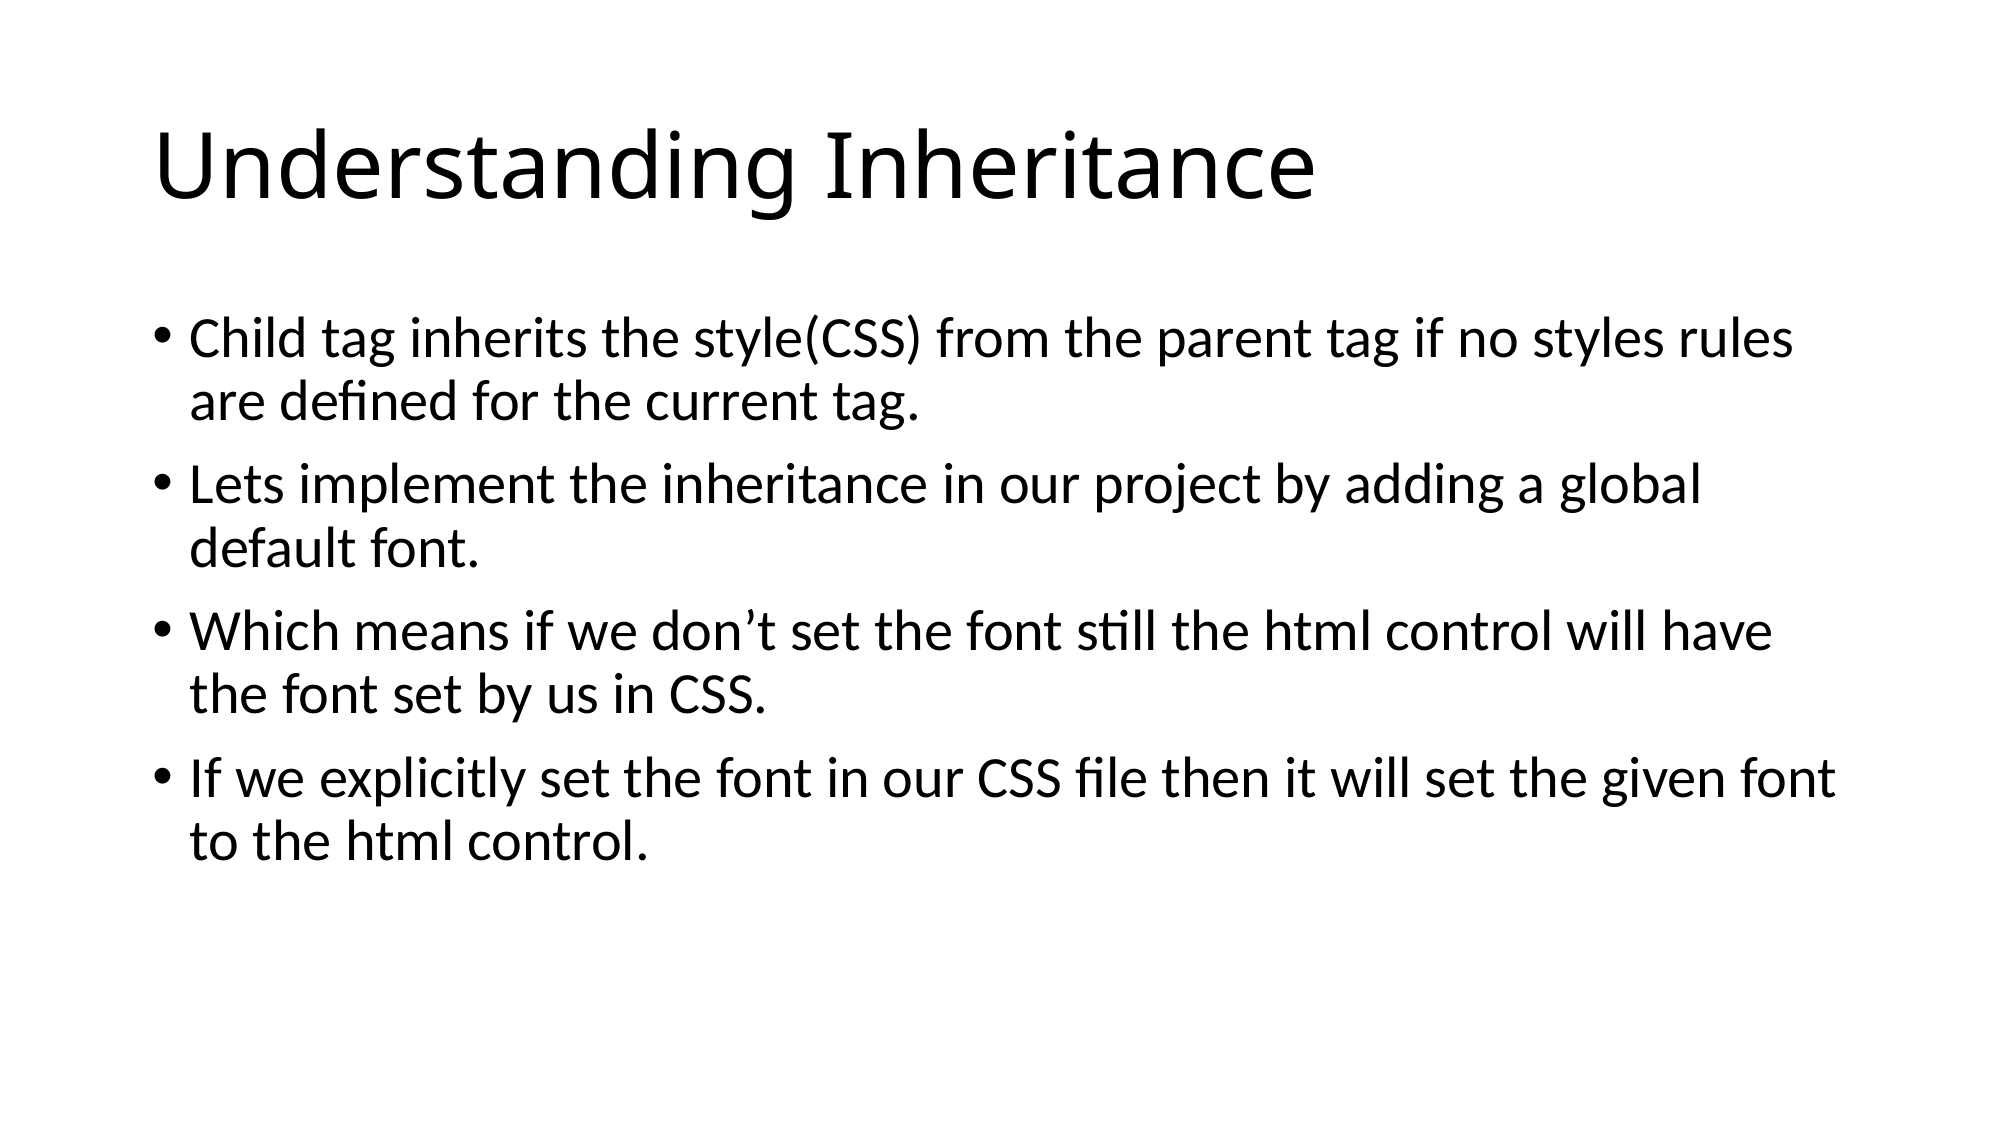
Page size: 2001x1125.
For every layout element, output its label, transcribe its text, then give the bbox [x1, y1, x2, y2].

title Understanding Inheritance [137, 59, 1863, 278]
list Child tag inherits the style(CSS) from the parent tag if no styles rules are defined for the current tag. Lets implement the inheritance in our project by adding a global default font. Which means if we don’t set the font still the html control will have the font set by us in CSS. If we explicitly set the font in our CSS file then it will set the given font to the html control. [137, 299, 1863, 1014]
